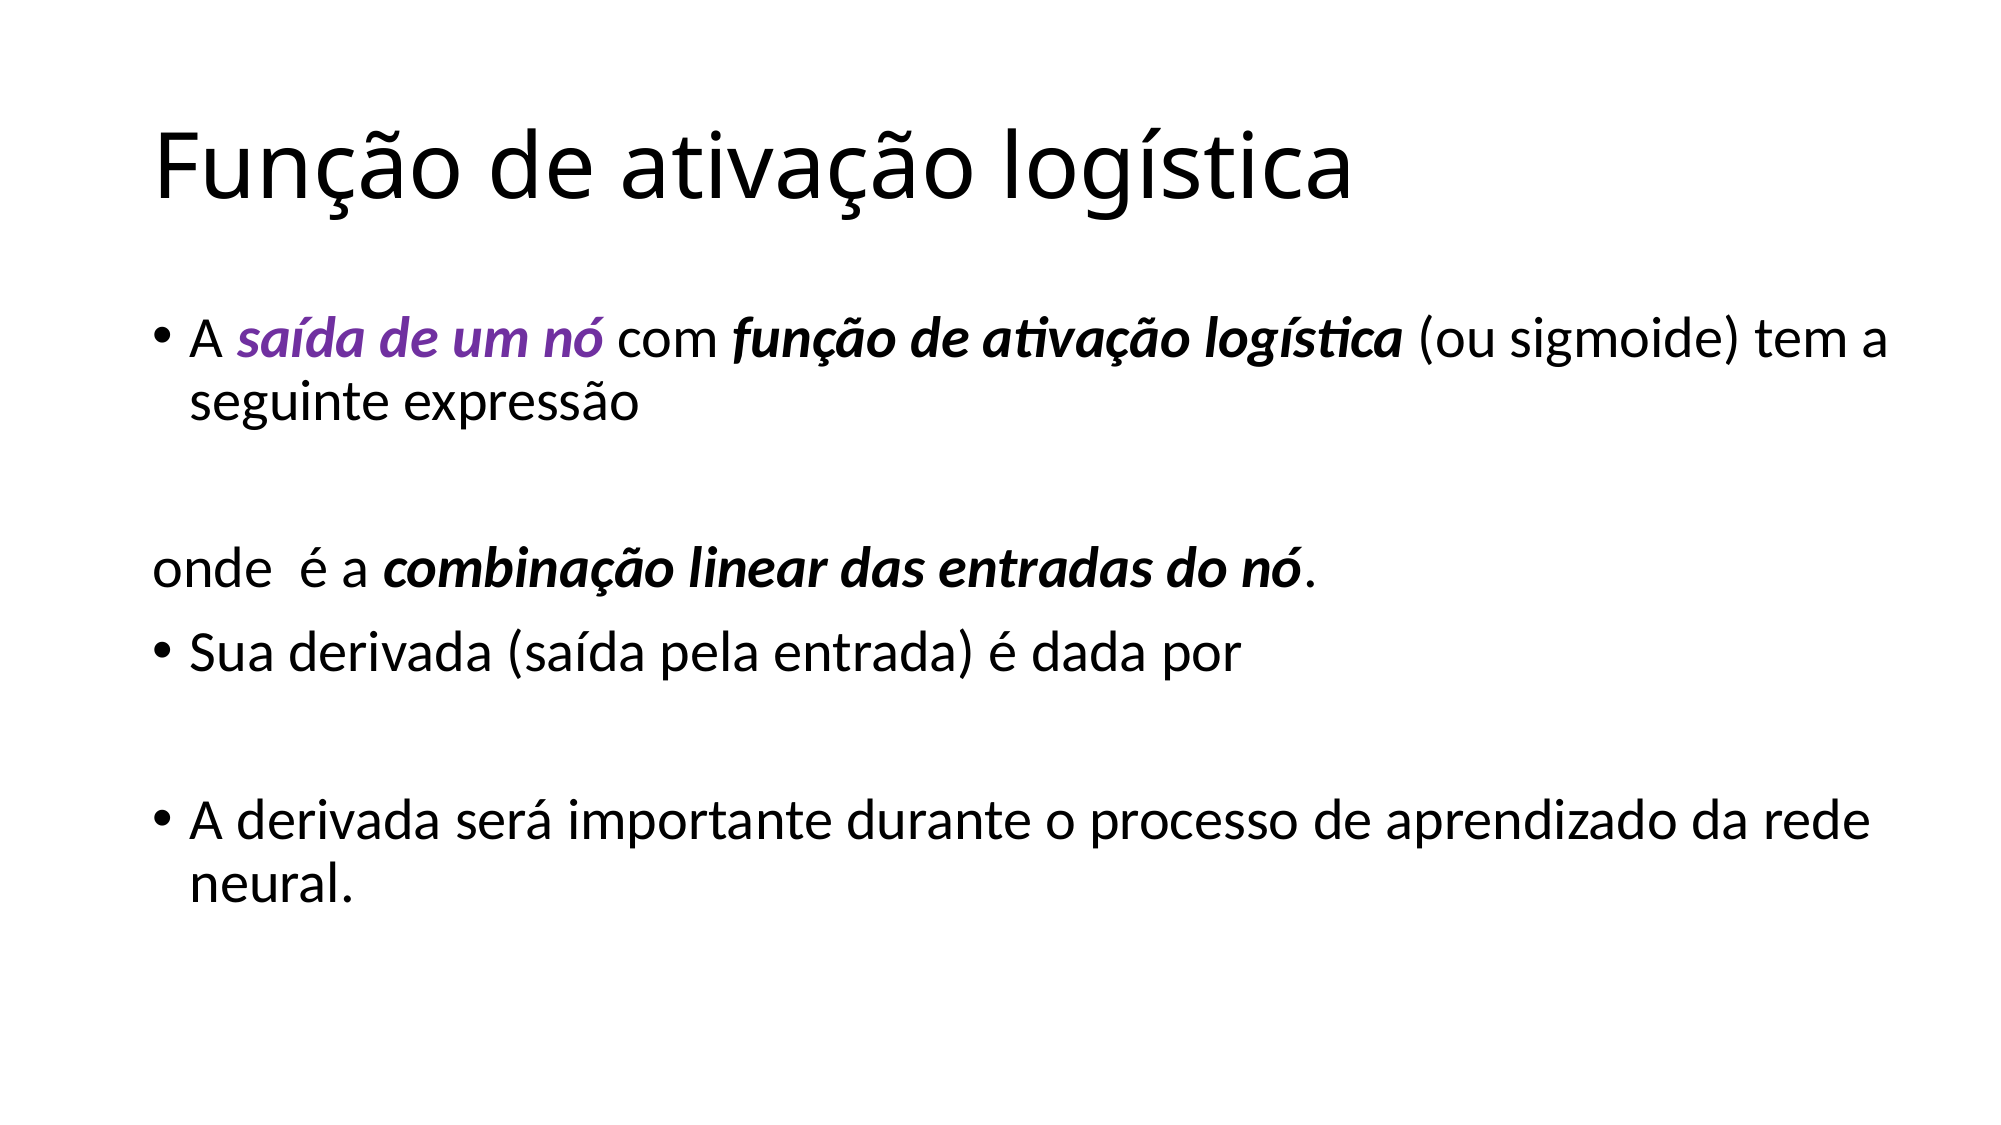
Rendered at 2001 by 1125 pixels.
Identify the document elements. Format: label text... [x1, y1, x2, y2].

title Função de ativação logística [137, 59, 1863, 278]
